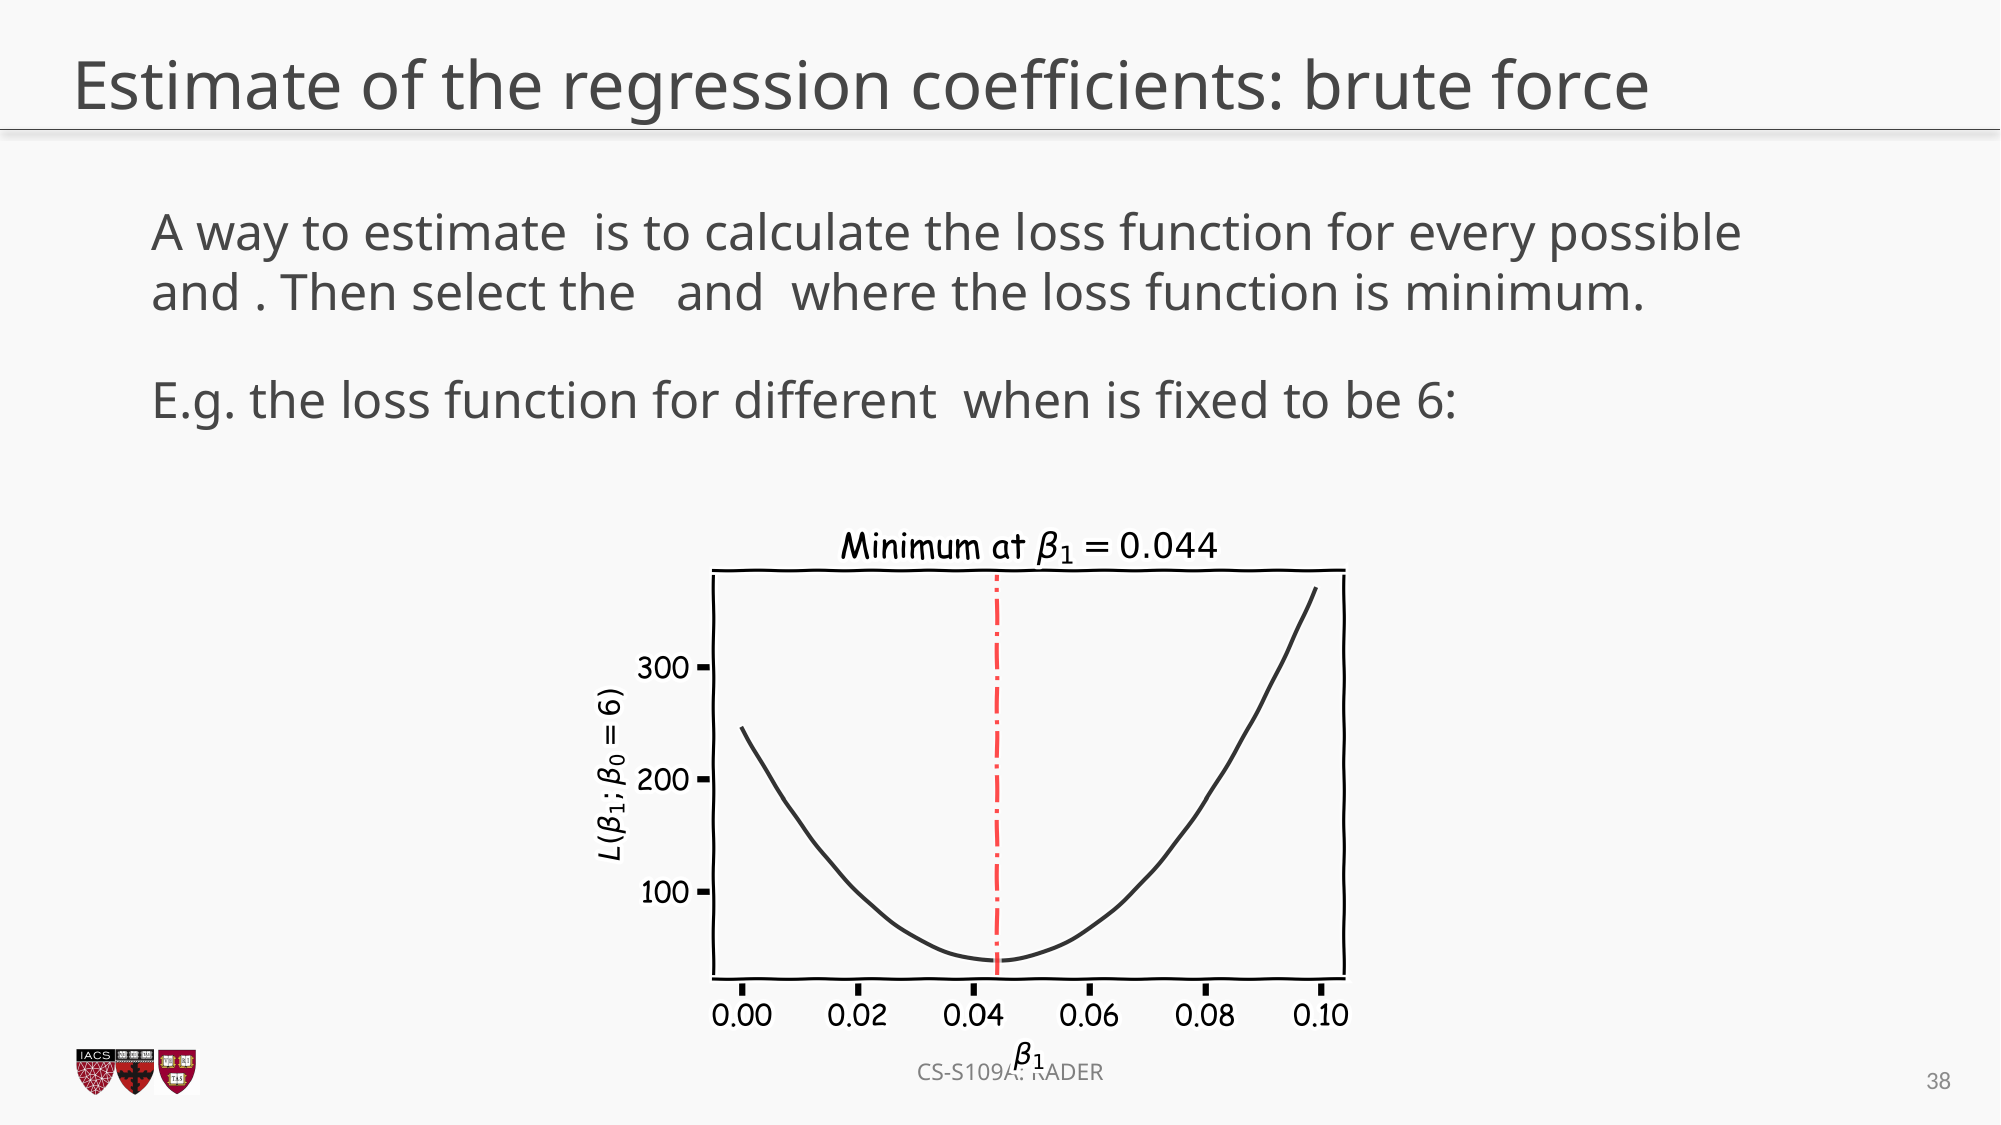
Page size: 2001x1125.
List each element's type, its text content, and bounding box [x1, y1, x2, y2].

slide_number 38 [1500, 1050, 1967, 1110]
picture [533, 498, 1434, 1099]
title Estimate of the regression coefficients: brute force [57, 35, 1943, 162]
picture [75, 1049, 200, 1095]
